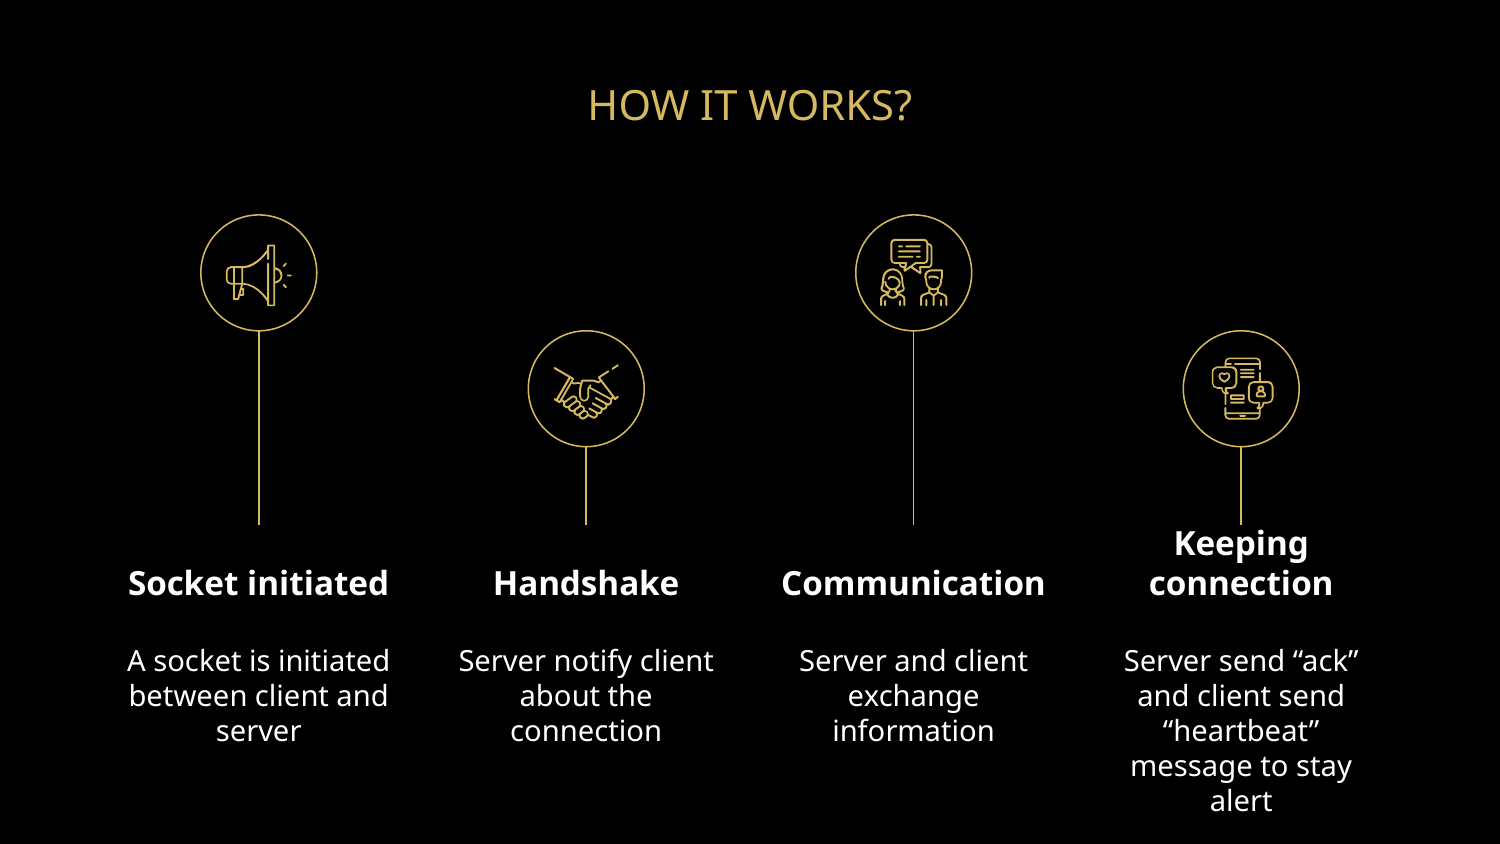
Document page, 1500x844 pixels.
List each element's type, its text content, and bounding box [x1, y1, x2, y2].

subtitle Server and client exchange information [762, 627, 1066, 770]
text_box [200, 214, 317, 331]
text_box [855, 214, 972, 331]
subtitle A socket is initiated between client and server [107, 627, 411, 770]
title Socket initiated [107, 525, 411, 618]
title Handshake [434, 525, 738, 618]
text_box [879, 238, 948, 307]
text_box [553, 364, 620, 420]
subtitle Server notify client about the connection [434, 627, 738, 770]
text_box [225, 244, 292, 307]
text_box [528, 330, 645, 447]
title HOW IT WORKS? [519, 60, 981, 144]
text_box [1183, 330, 1300, 447]
title Keeping connection [1089, 525, 1393, 618]
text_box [1211, 357, 1274, 420]
subtitle Server send “ack” and client send “heartbeat” message to stay alert [1089, 627, 1393, 770]
title Communication [762, 525, 1066, 618]
